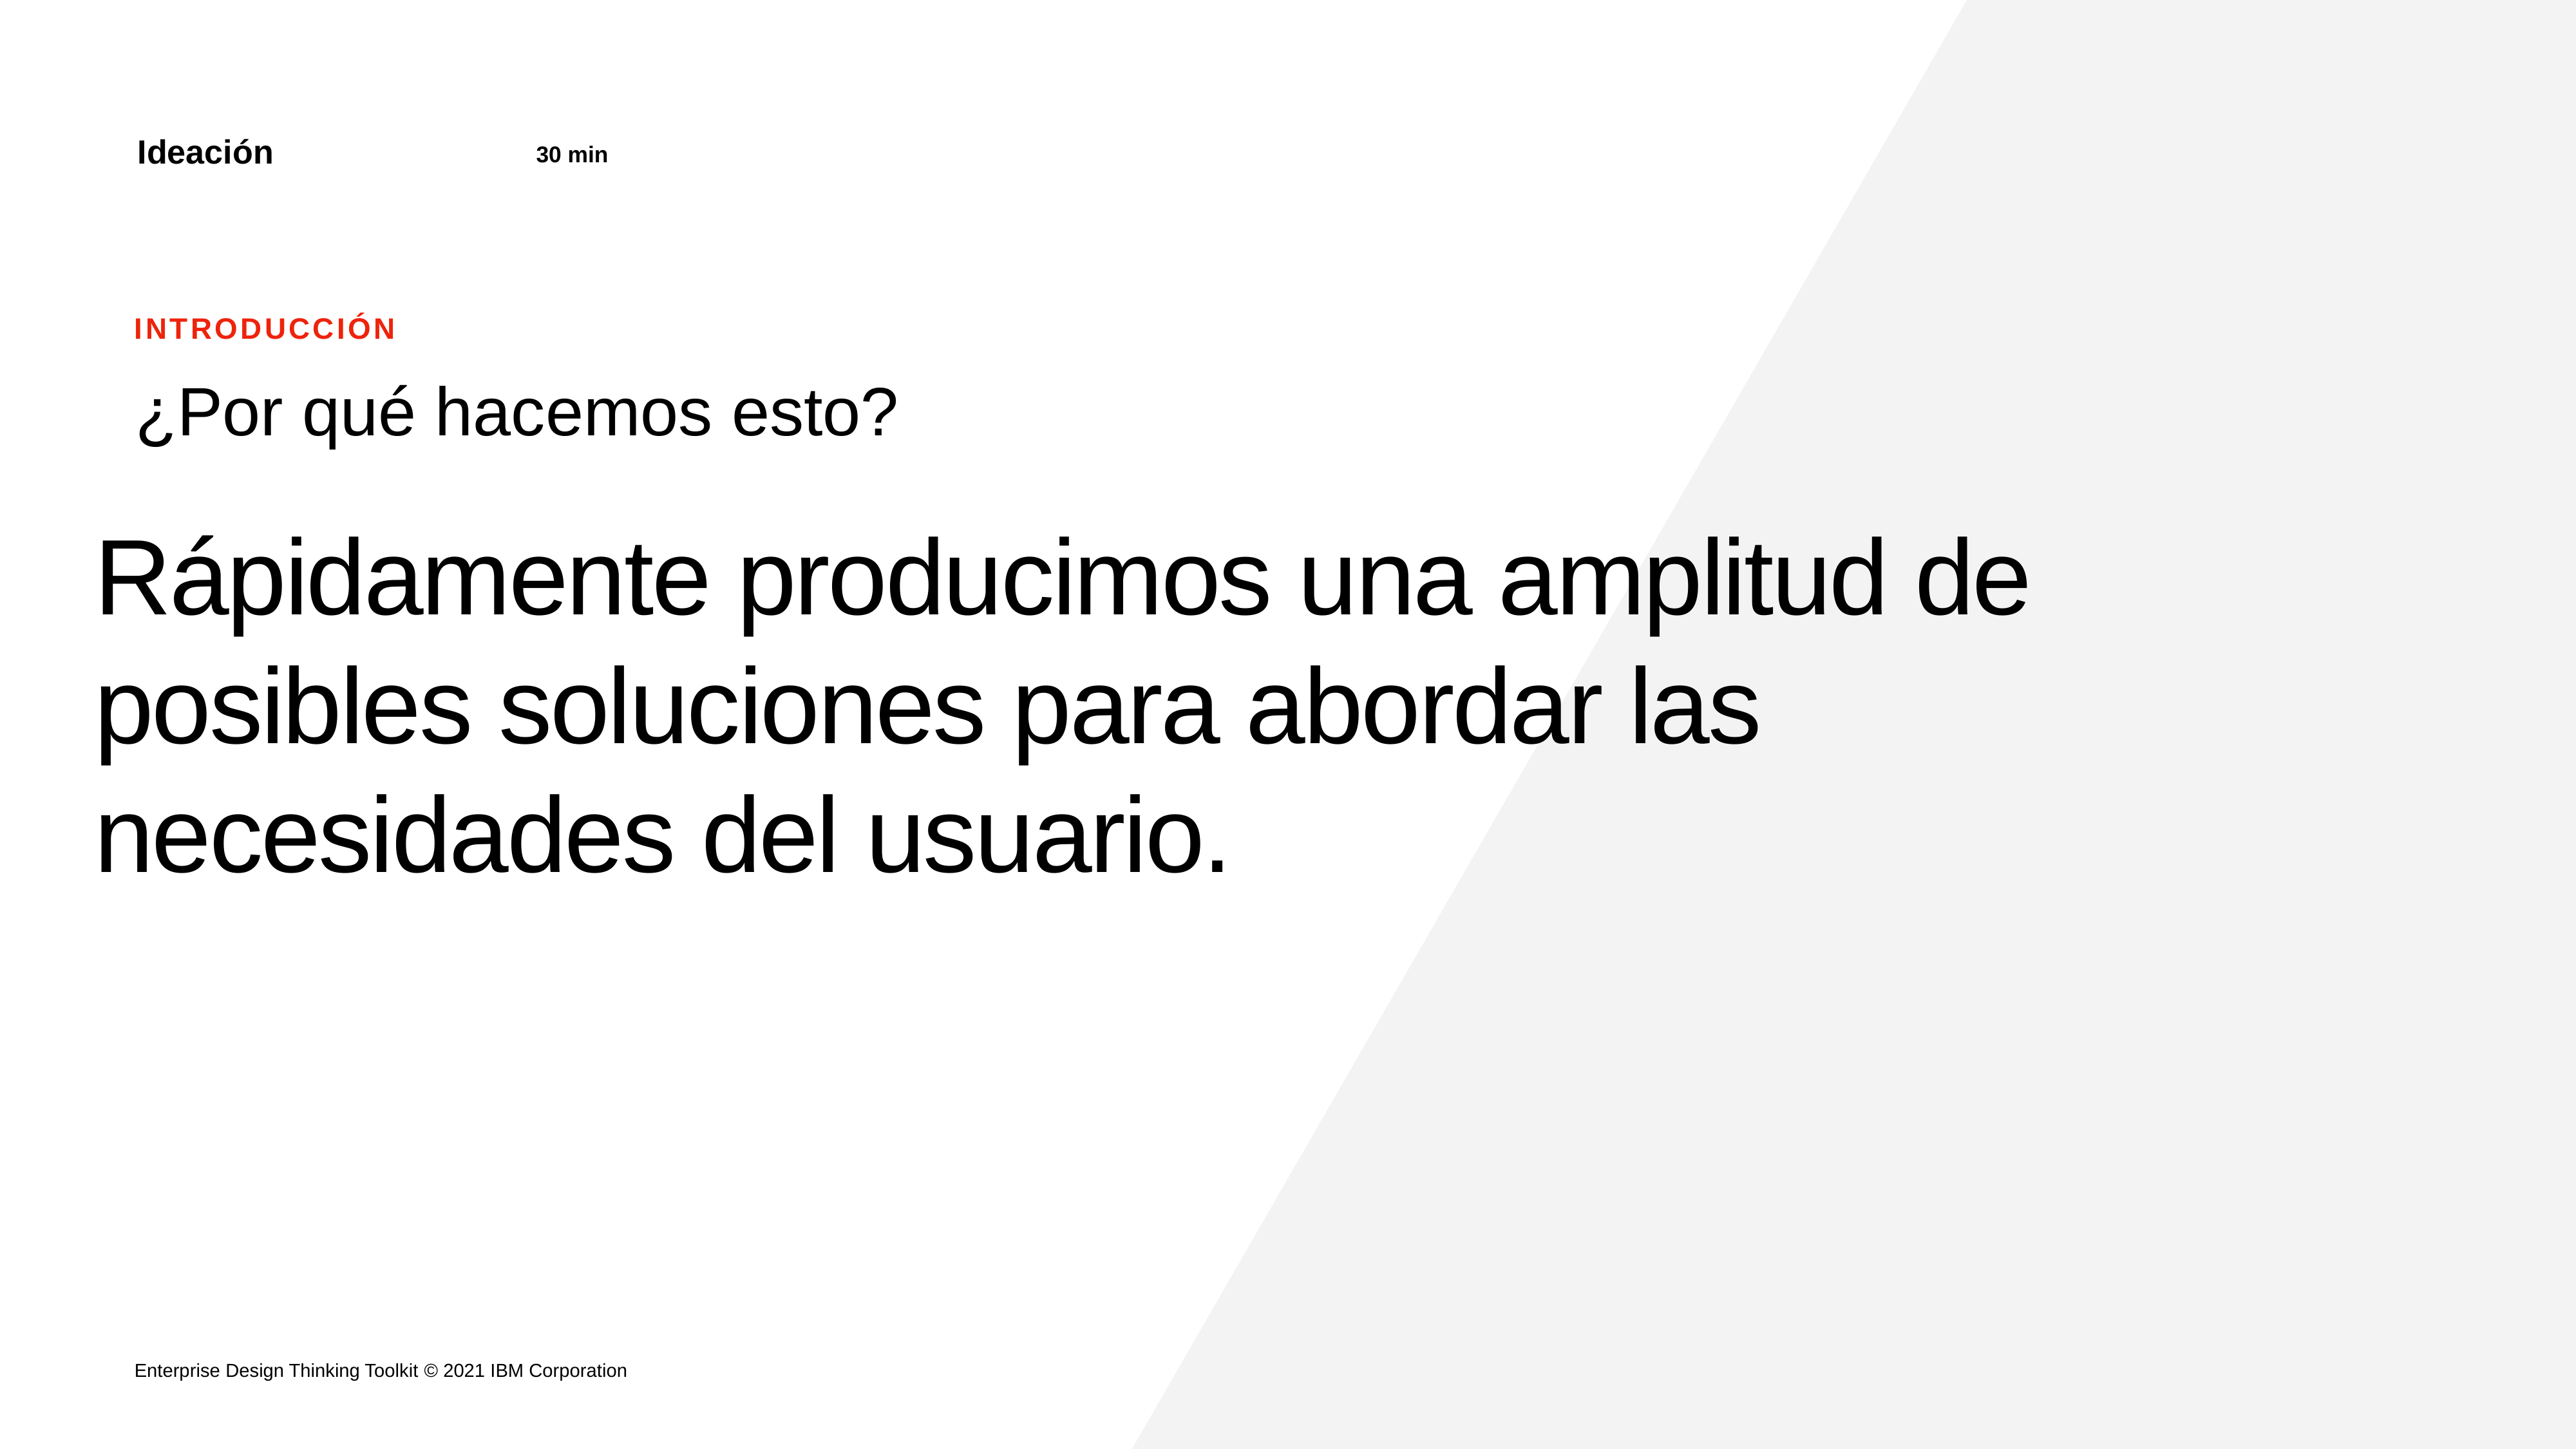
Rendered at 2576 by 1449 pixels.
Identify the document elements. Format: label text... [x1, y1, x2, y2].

text_box Enterprise Design Thinking Toolkit © 2021 IBM Corporation [134, 1358, 628, 1381]
text_box [0, 0, 1967, 1449]
text_box Ideación [132, 124, 535, 176]
list Rápidamente producimos una amplitud de posibles soluciones para abordar las necesidades del usuario. [93, 507, 2331, 895]
list IntroducciÓn [134, 308, 611, 345]
text_box ¿Por qué hacemos esto? [135, 366, 900, 450]
text_box 30 min [535, 135, 614, 173]
